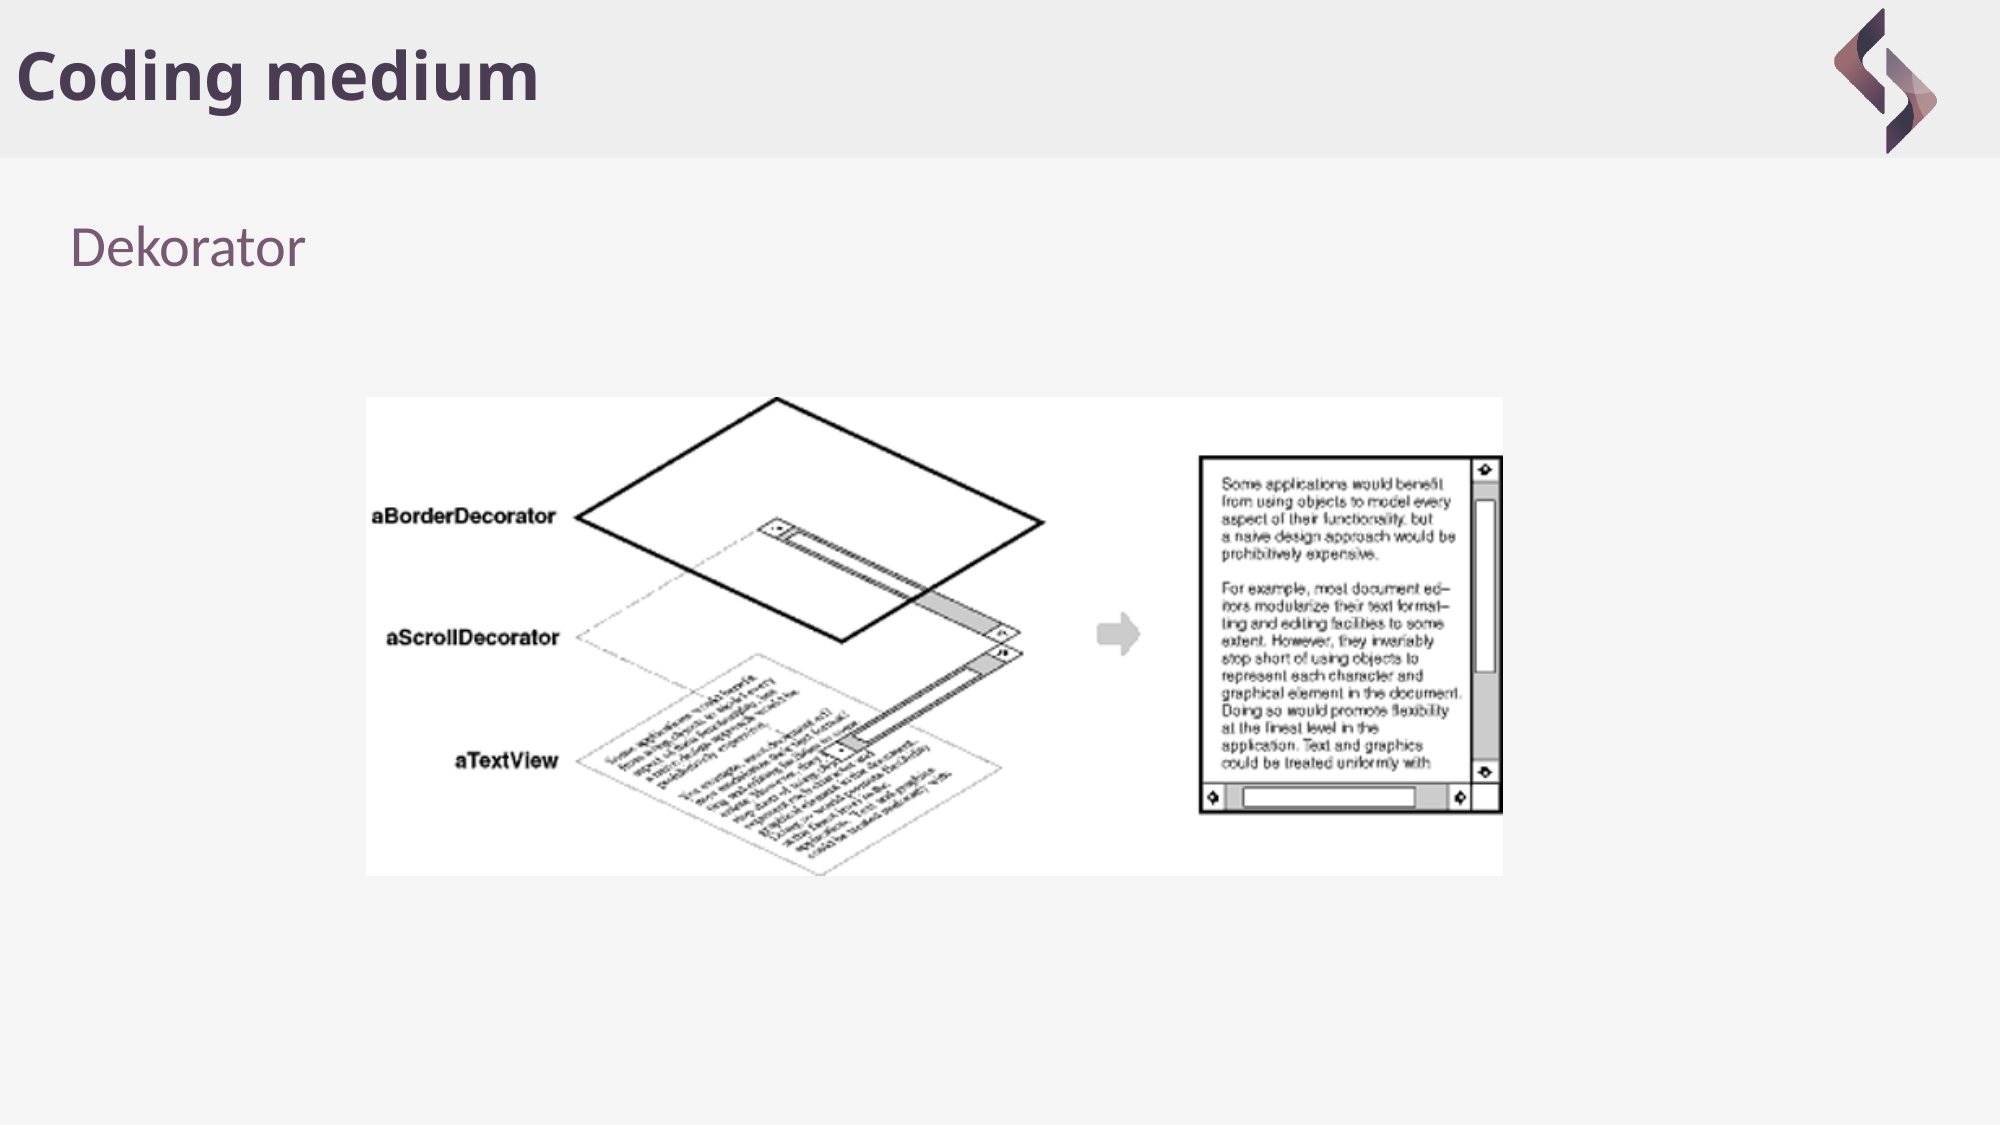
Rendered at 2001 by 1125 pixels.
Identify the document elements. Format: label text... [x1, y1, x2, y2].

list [366, 397, 1503, 876]
picture [1787, 0, 2001, 166]
title Coding medium [0, 0, 1788, 158]
list Dekorator [55, 208, 1486, 292]
